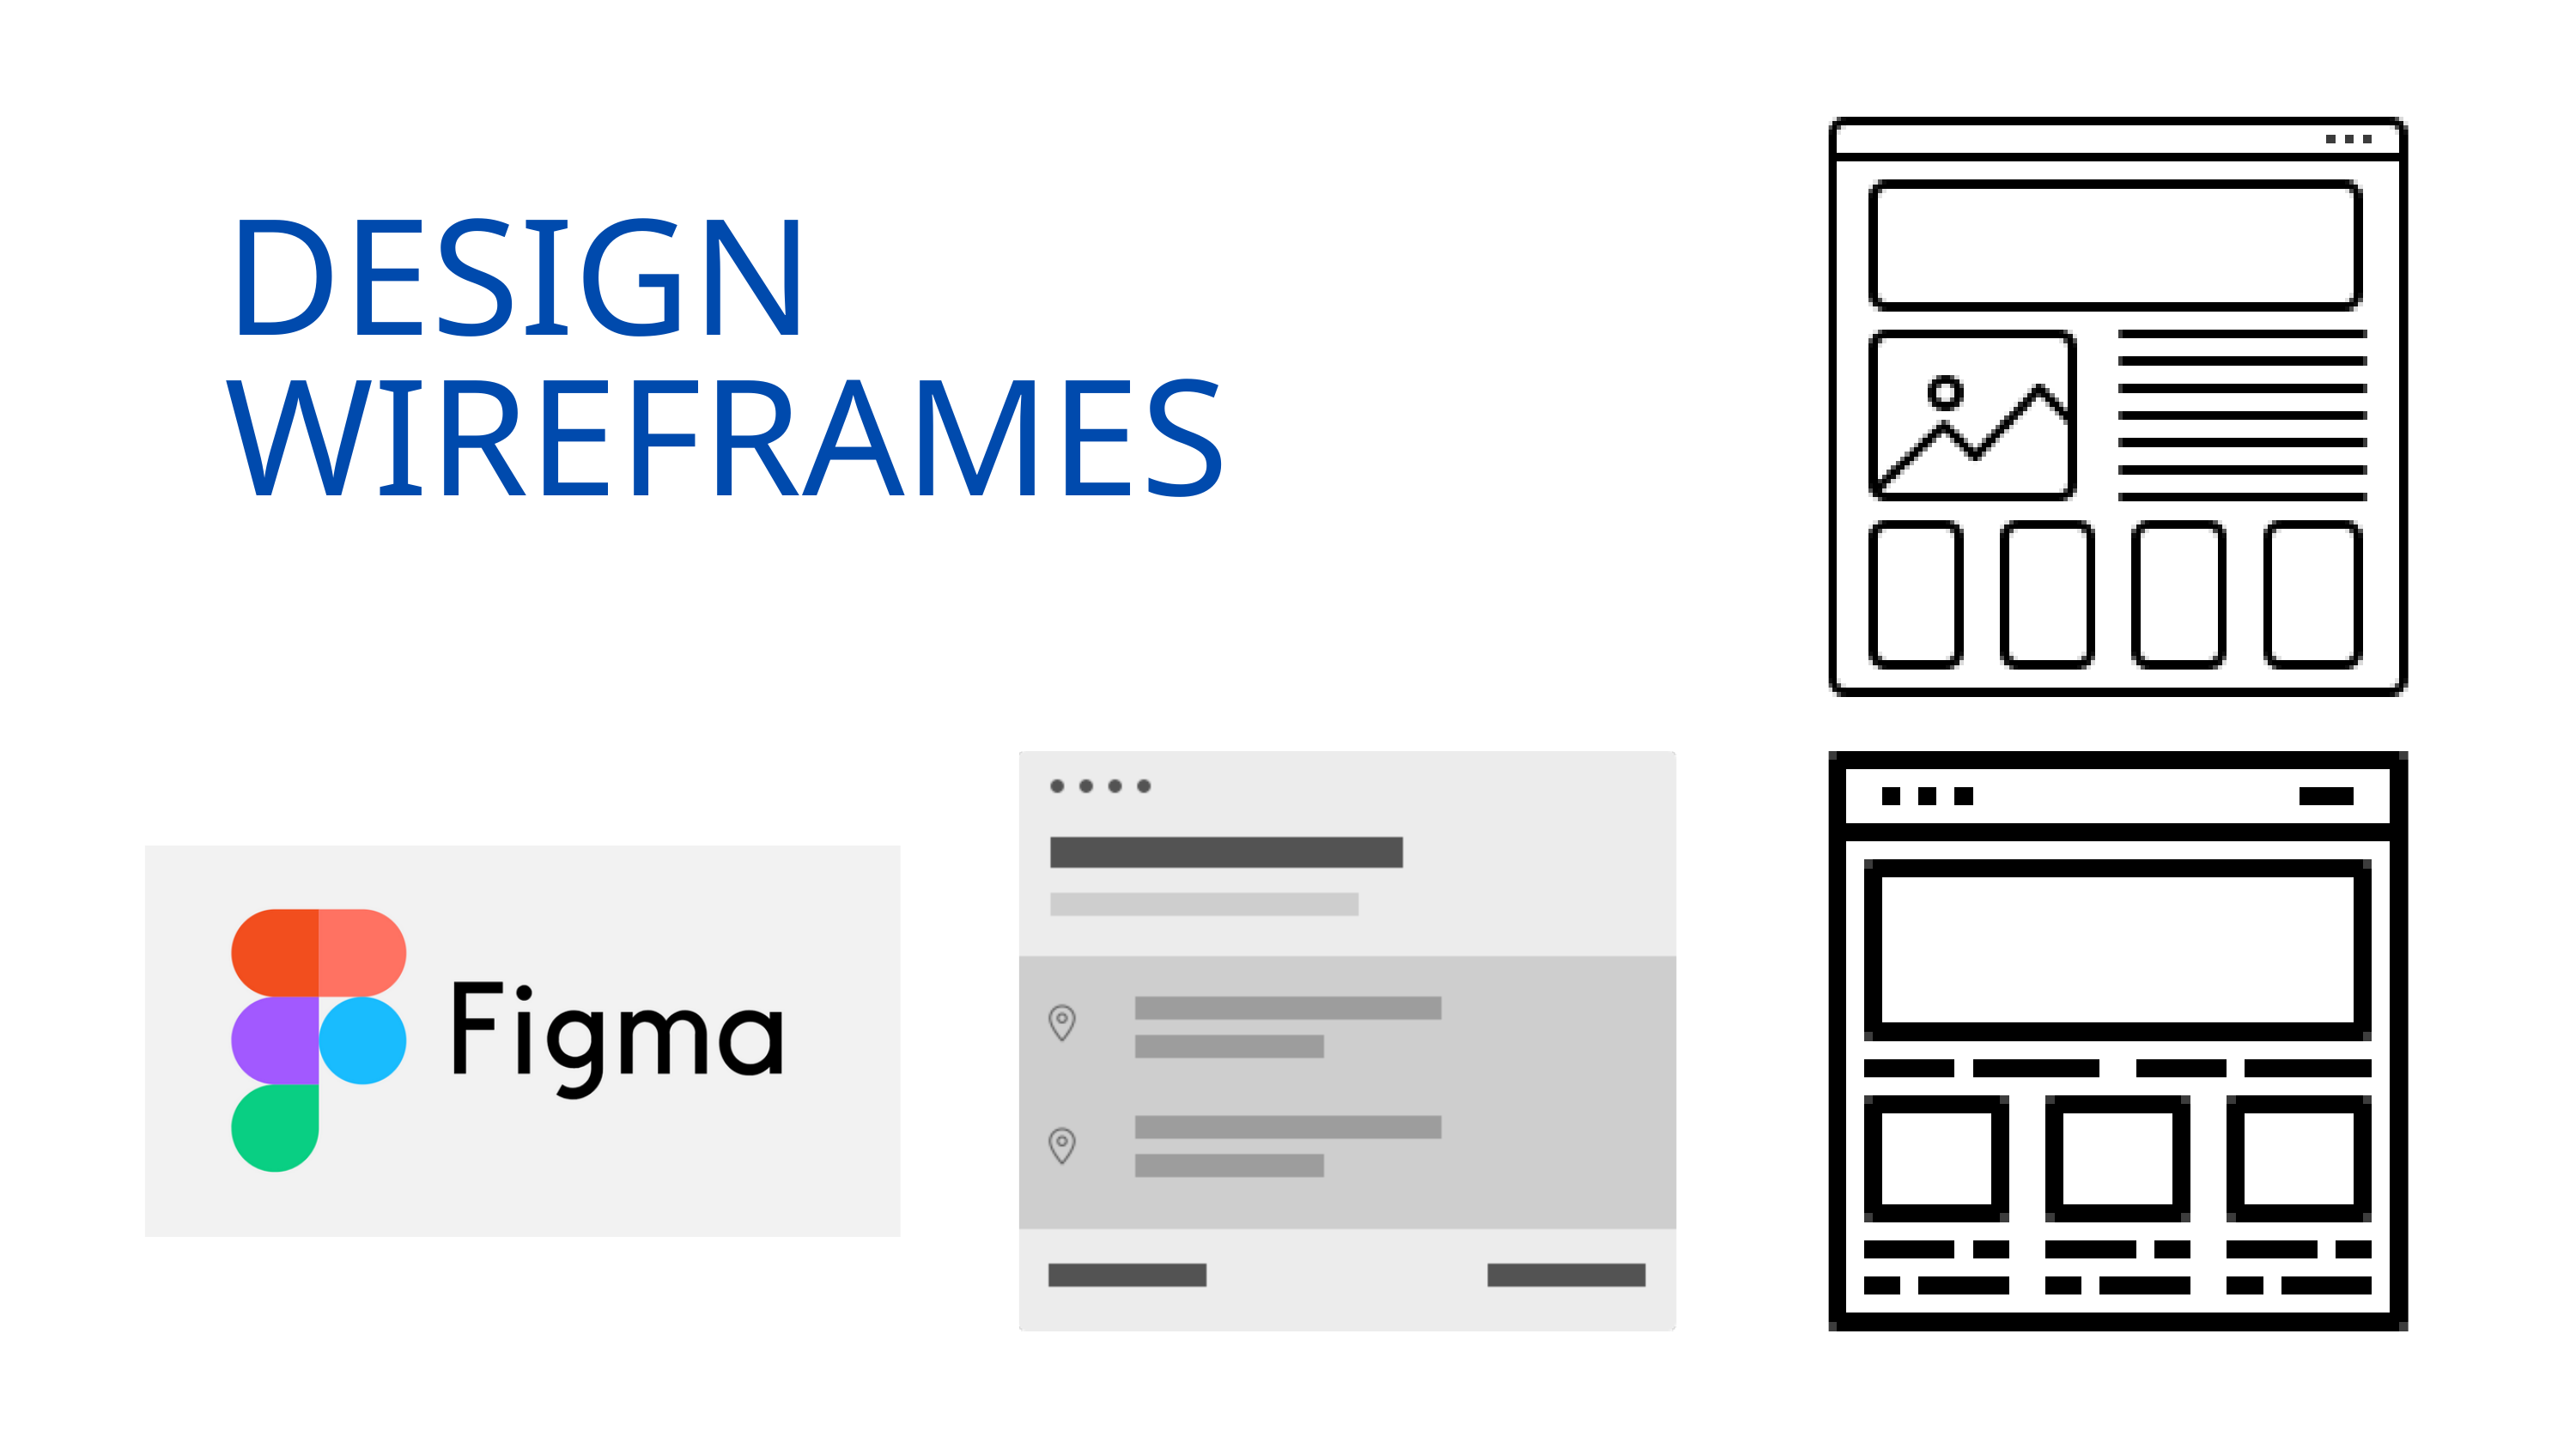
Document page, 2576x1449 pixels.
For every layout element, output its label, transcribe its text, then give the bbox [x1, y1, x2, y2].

text_box DESIGN WIREFRAMES [224, 206, 1428, 529]
text_box [1828, 751, 2409, 1331]
text_box [1828, 117, 2409, 697]
text_box [144, 846, 901, 1237]
text_box [1018, 751, 1677, 1331]
